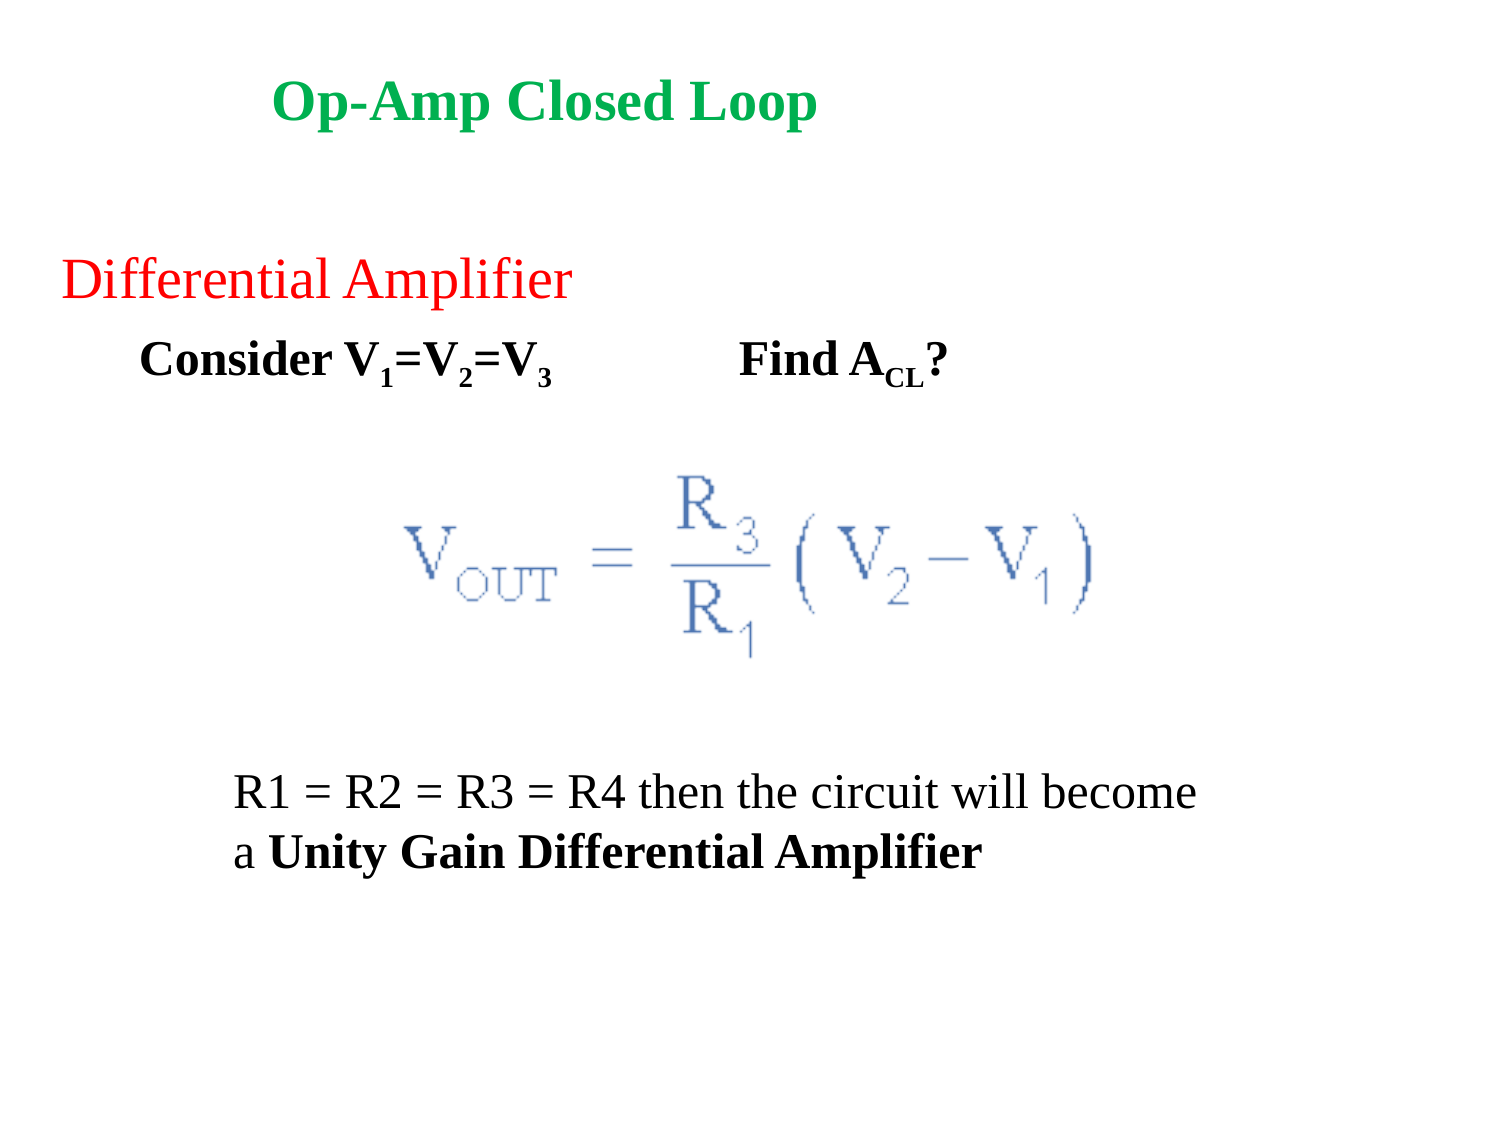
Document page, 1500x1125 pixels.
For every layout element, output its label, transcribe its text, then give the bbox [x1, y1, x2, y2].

text_box Differential Amplifier [46, 232, 944, 318]
text_box Consider V1=V2=V3 Find ACL? [123, 317, 1329, 401]
text_box Op-Amp Closed Loop [257, 54, 835, 140]
picture [395, 467, 1105, 669]
text_box R1 = R2 = R3 = R4 then the circuit will become a Unity Gain Differential Amplifier [218, 751, 1235, 887]
